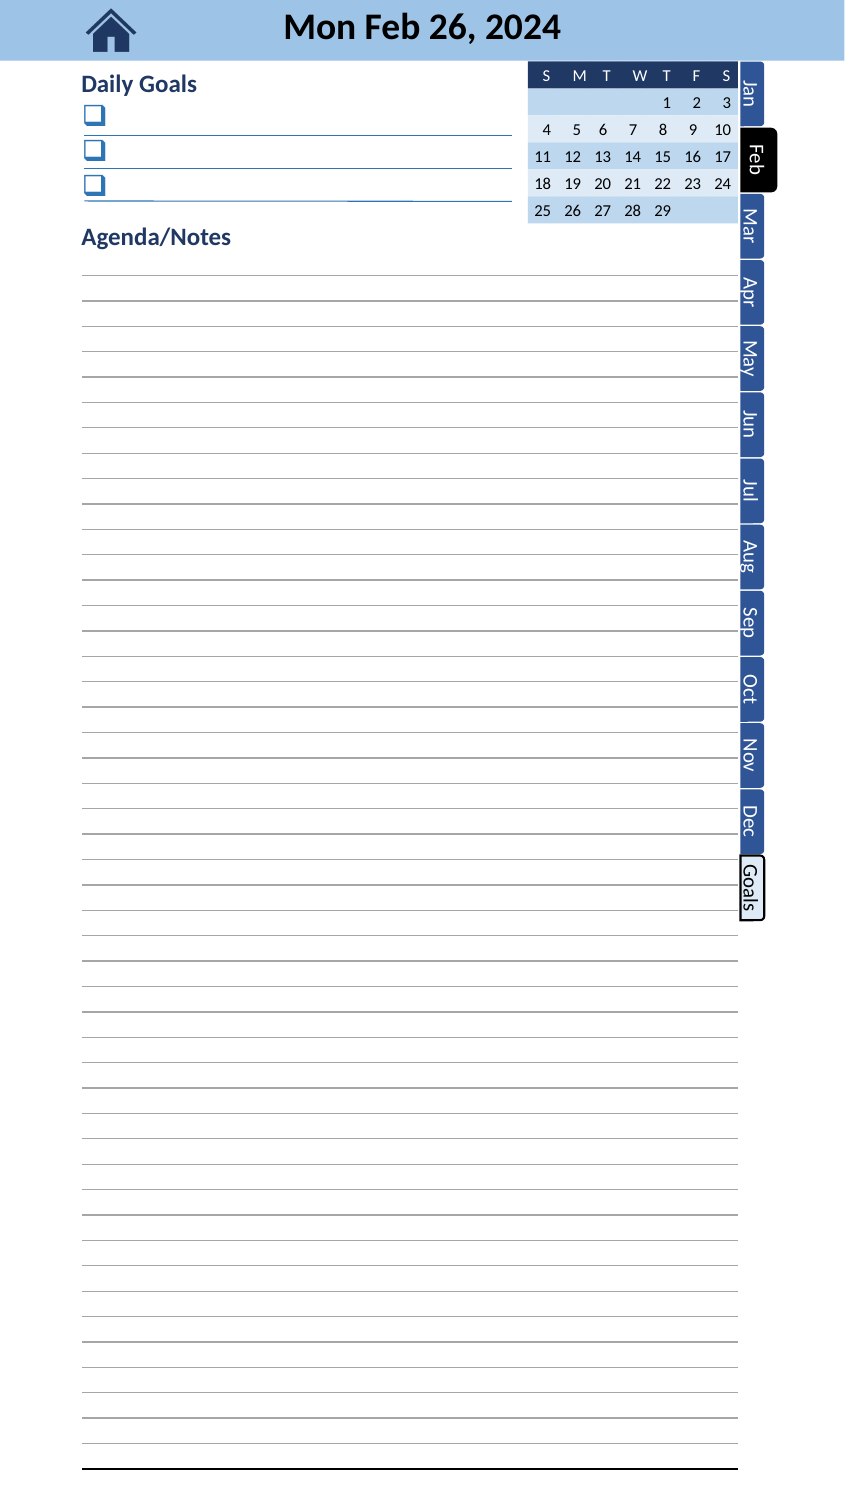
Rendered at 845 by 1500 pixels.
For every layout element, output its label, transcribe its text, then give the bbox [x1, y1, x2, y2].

picture [82, 1, 140, 59]
list Mon Feb 26, 2024 [190, 0, 655, 61]
